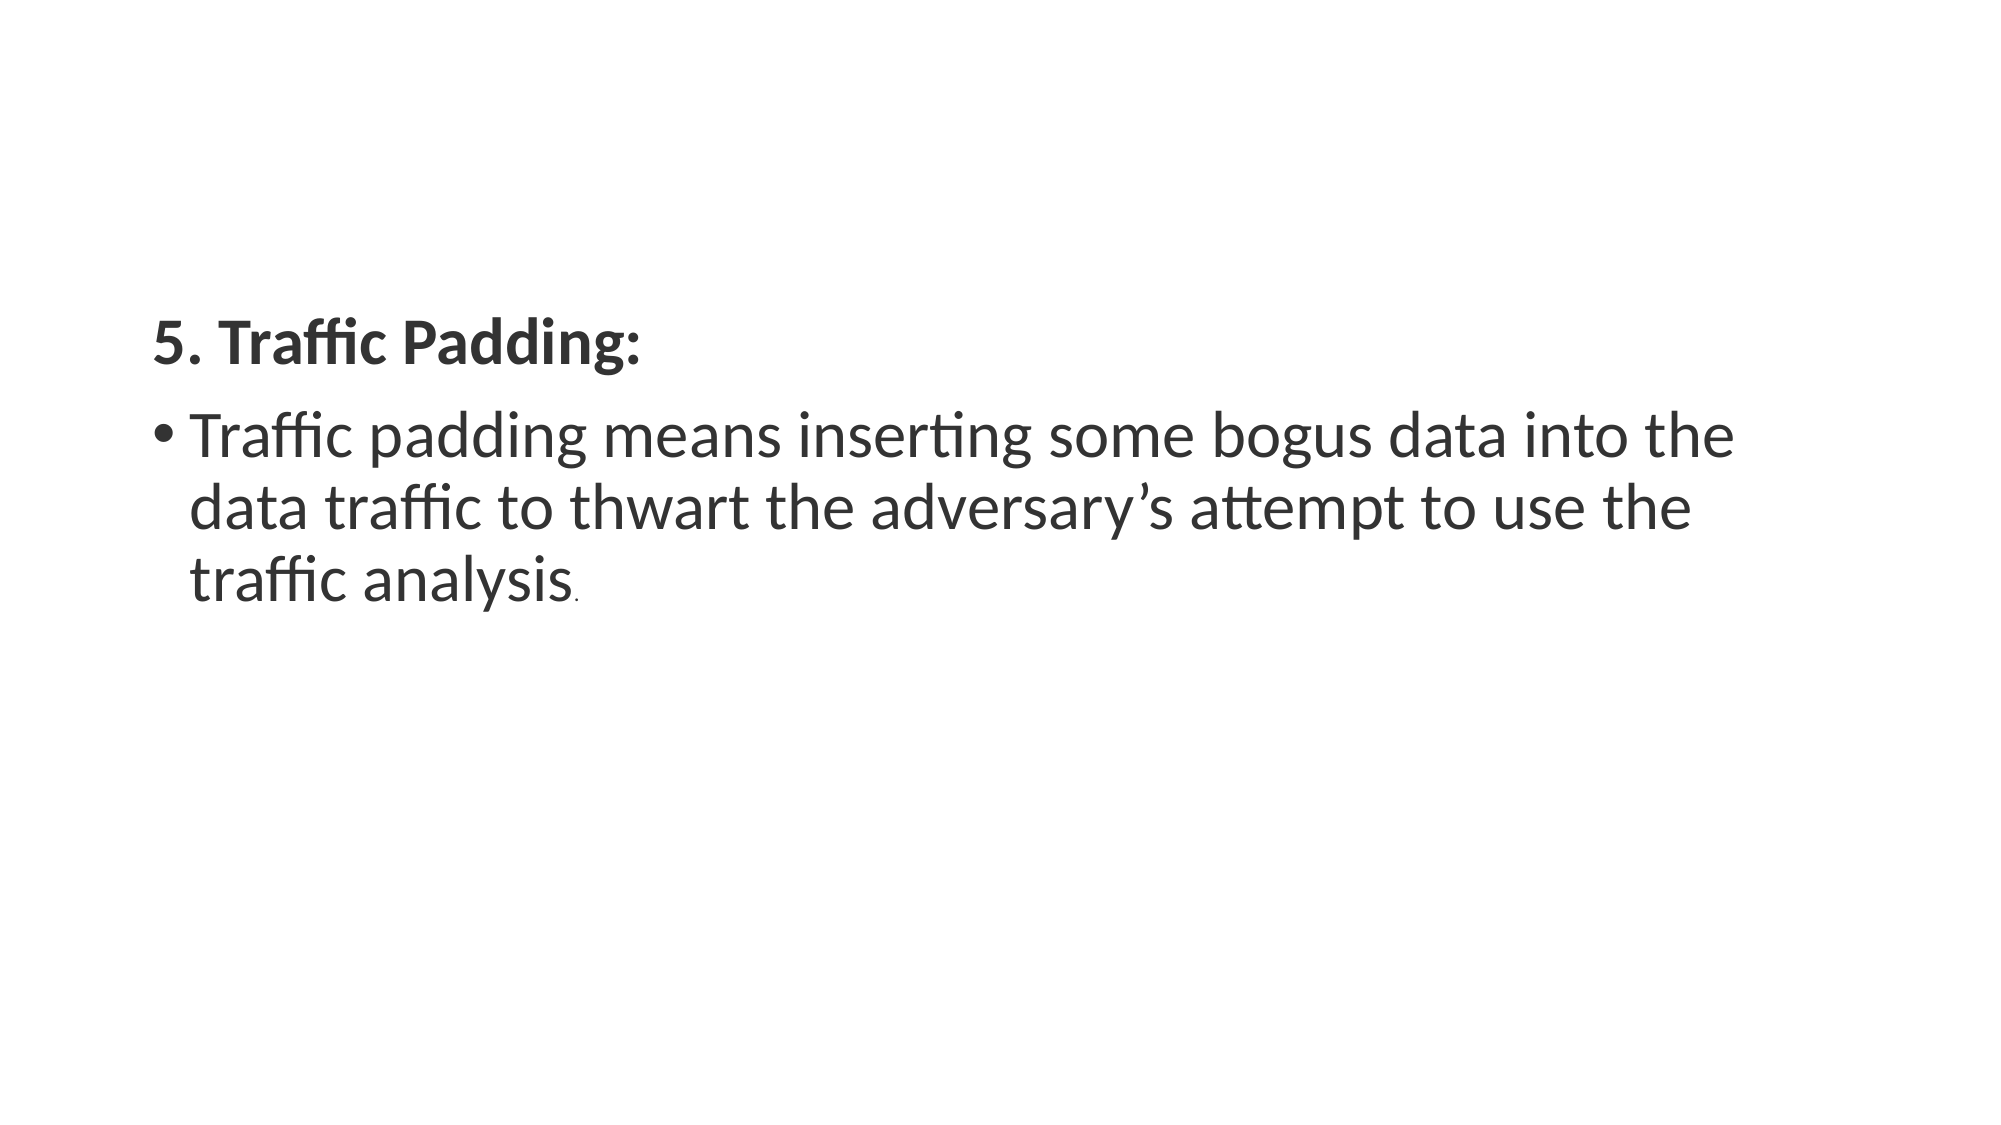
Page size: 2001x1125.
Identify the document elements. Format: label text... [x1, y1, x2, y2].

list 5. Traffic Padding: Traffic padding means inserting some bogus data into the data traffic to thwart the adversary’s attempt to use the traffic analysis. [137, 299, 1863, 1014]
